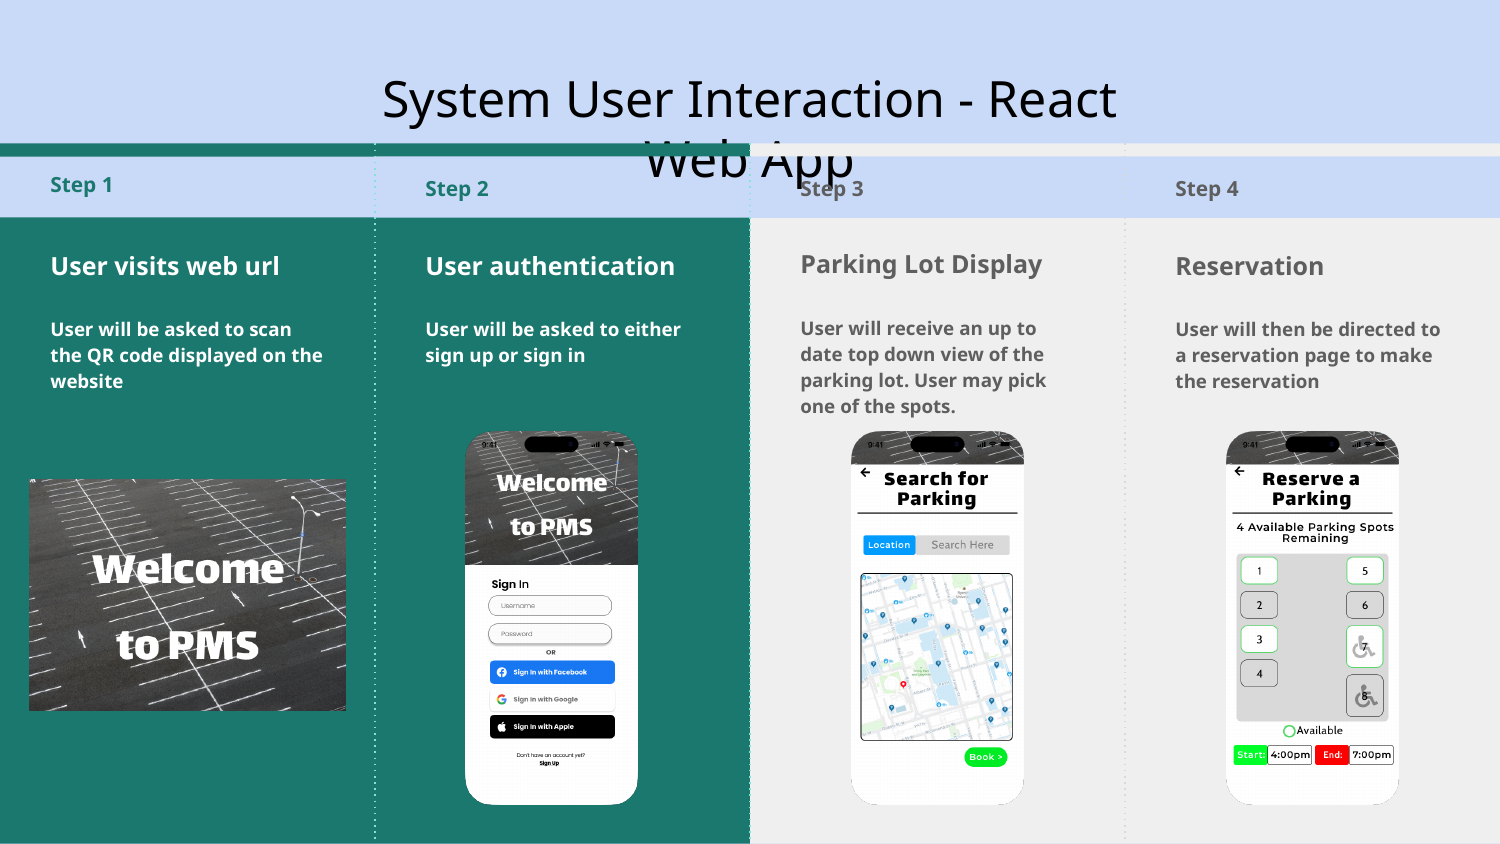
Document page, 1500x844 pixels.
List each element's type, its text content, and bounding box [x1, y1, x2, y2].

picture [29, 479, 346, 712]
text_box System User Interaction - React Web App [329, 52, 1171, 141]
picture [851, 430, 1024, 806]
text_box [751, 143, 1126, 844]
picture [465, 430, 638, 806]
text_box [0, 143, 376, 844]
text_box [376, 143, 751, 844]
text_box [1126, 143, 1500, 844]
picture [1226, 430, 1399, 806]
